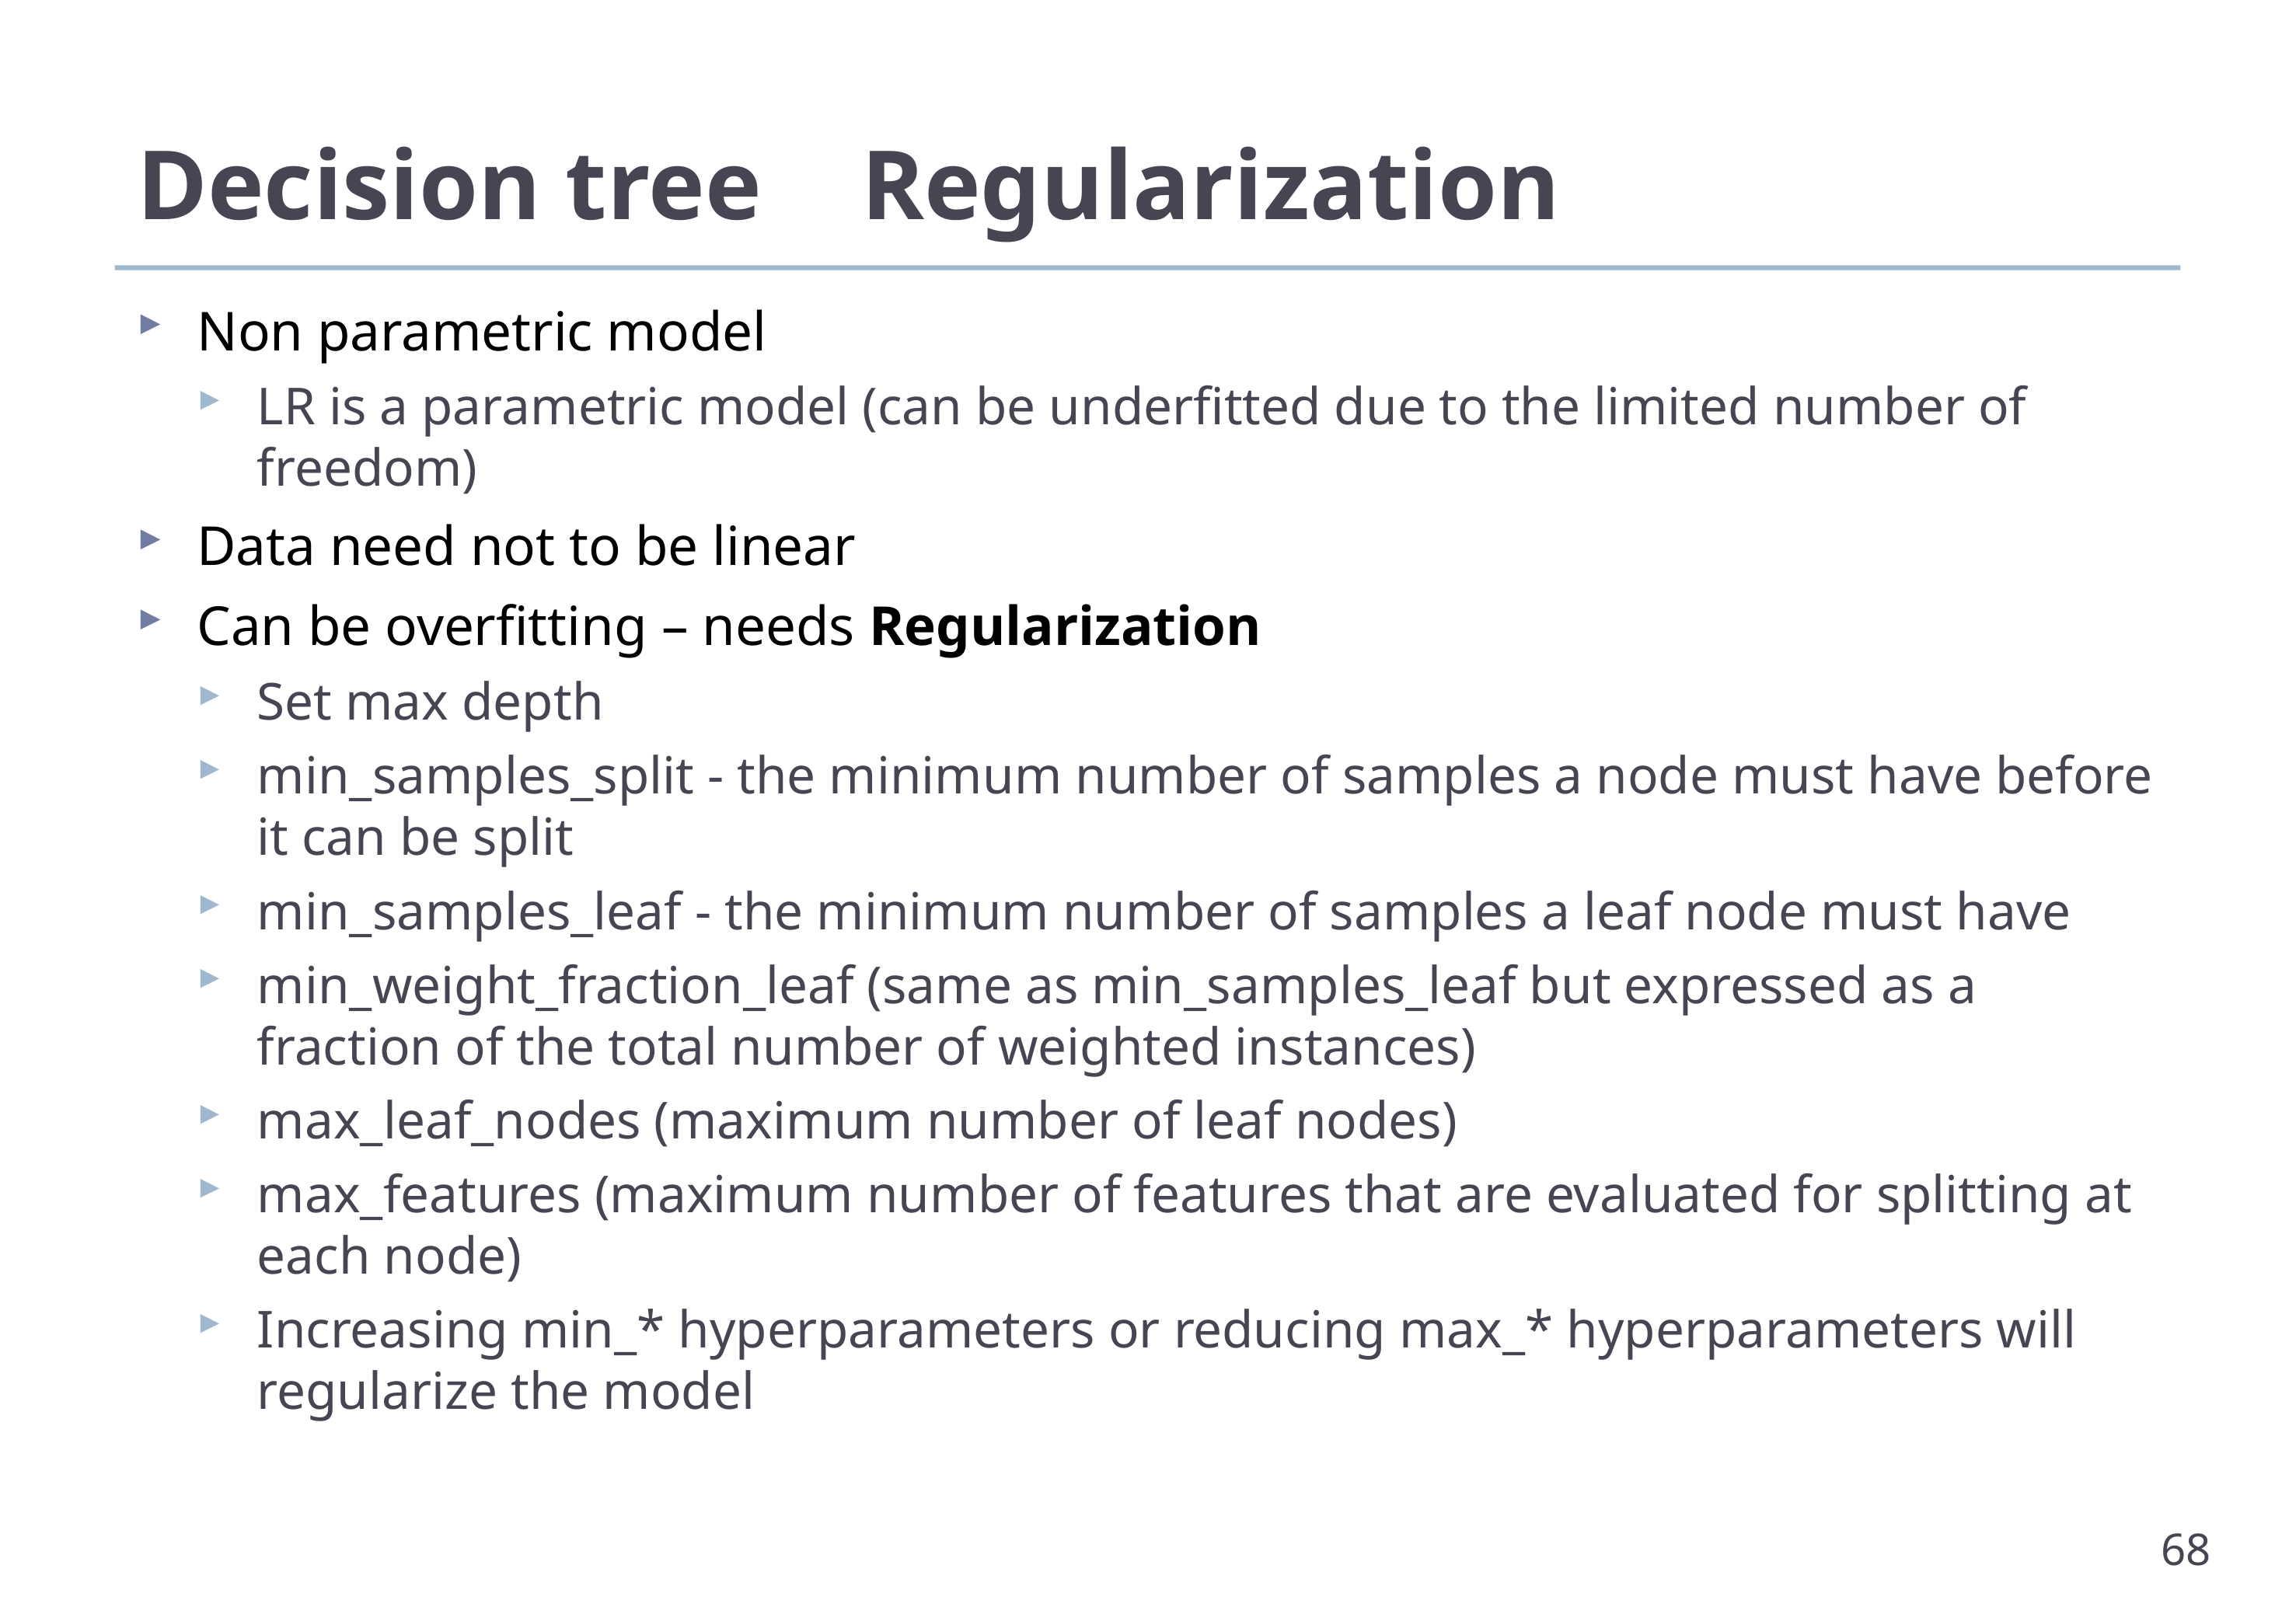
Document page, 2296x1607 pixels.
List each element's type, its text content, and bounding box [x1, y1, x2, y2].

slide_number 68 [2138, 1510, 2292, 1596]
list Non parametric model LR is a parametric model (can be underfitted due to the limited number of freedom) Data need not to be linear Can be overfitting – needs Regularization Set max depth min_samples_split - the minimum number of samples a node must have before it can be split min_samples_leaf - the minimum number of samples a leaf node must have min_weight_fraction_leaf (same as min_samples_leaf but expressed as a fraction of the total number of weighted instances) max_leaf_nodes (maximum number of leaf nodes) max_features (maximum number of features that are evaluated for splitting at each node) Increasing min_* hyperparameters or reducing max_* hyperparameters will regularize the model [114, 285, 2181, 1442]
title Decision tree Regularization [114, 35, 2181, 250]
